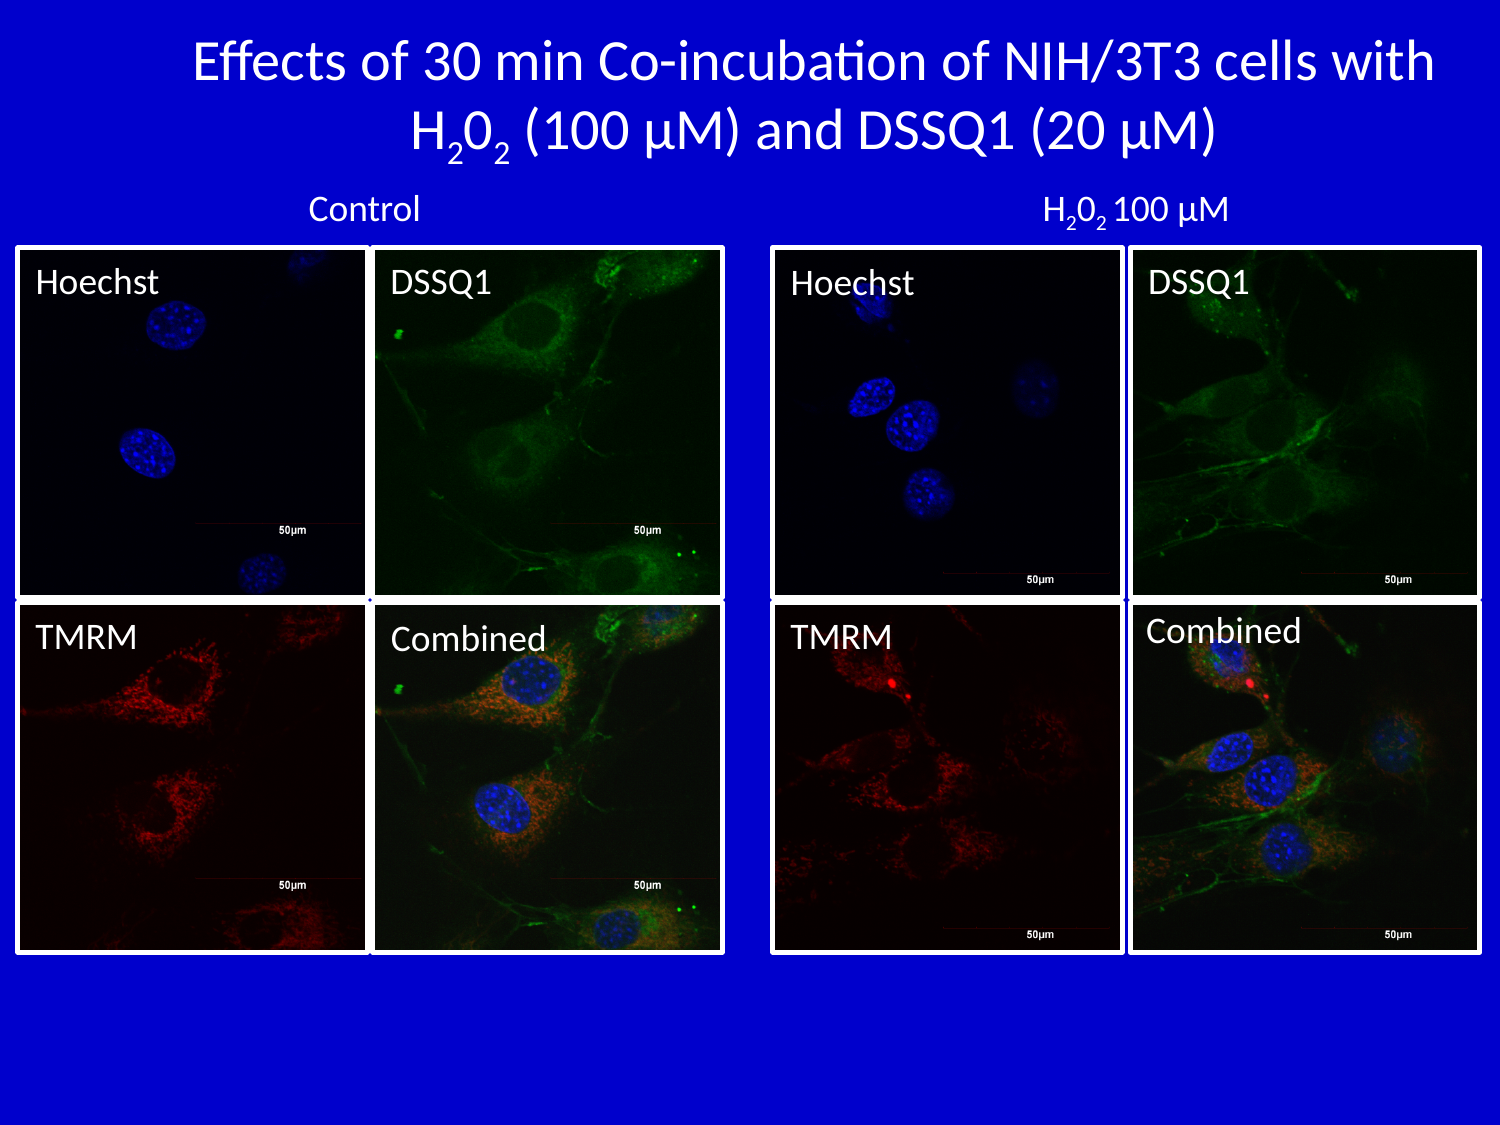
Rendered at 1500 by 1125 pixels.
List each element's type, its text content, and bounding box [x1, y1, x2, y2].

text_box H202 100 µM [1027, 176, 1245, 243]
picture [1132, 249, 1478, 596]
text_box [19, 175, 721, 951]
text_box Effects of 30 min Co-incubation of NIH/3T3 cells with H202 (100 µM) and DSSQ1 (20 µM) [177, 14, 1465, 179]
picture [774, 604, 1121, 951]
picture [1132, 604, 1478, 951]
picture [774, 249, 1121, 596]
